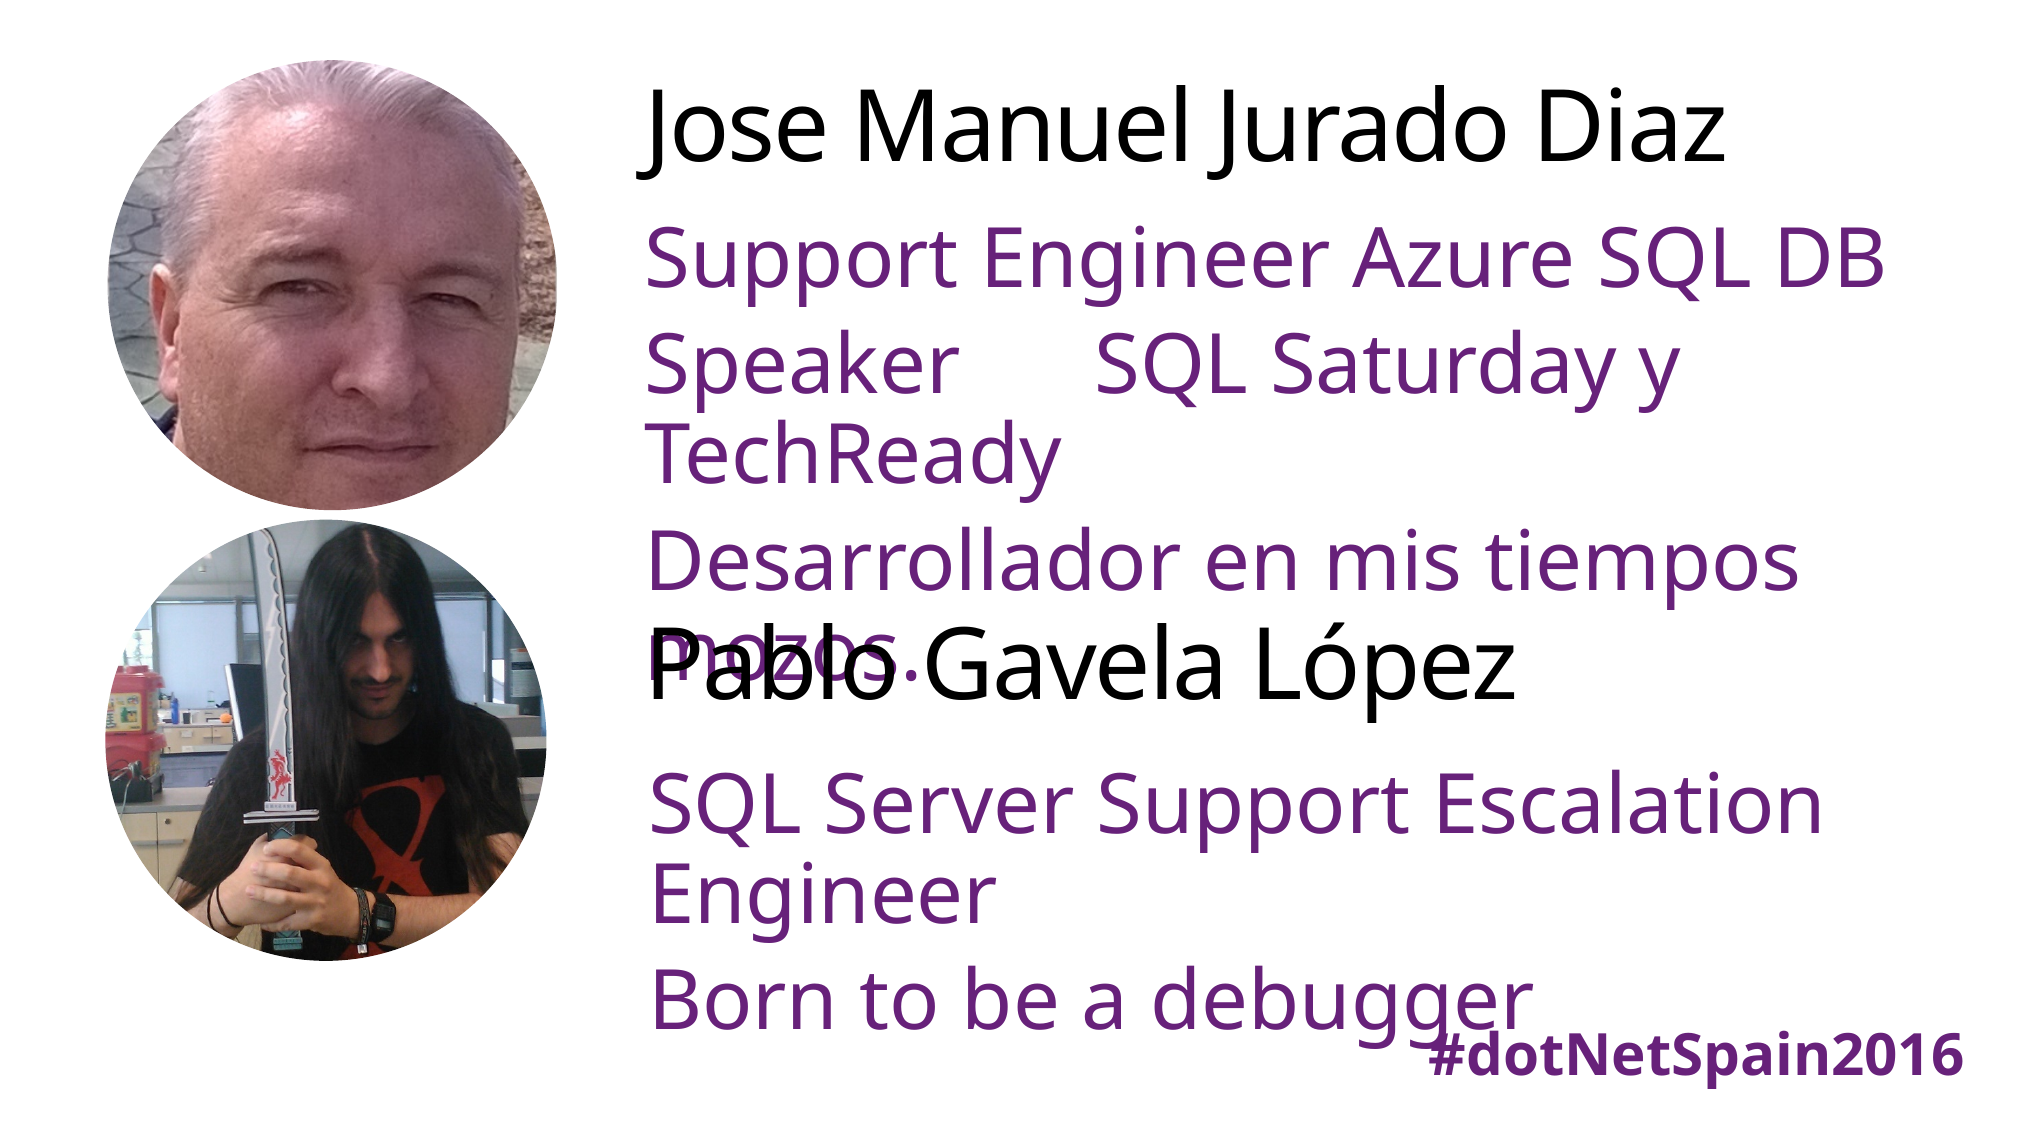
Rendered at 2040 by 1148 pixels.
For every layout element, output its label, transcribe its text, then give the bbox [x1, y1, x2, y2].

picture [107, 59, 558, 511]
list SQL Server Support Escalation Engineer Born to be a debugger [624, 746, 1998, 1070]
list Pablo Gavela López [620, 598, 1994, 739]
picture [105, 519, 558, 981]
list Support Engineer Azure SQL DB Speaker SQL Saturday y TechReady Desarrollador en mis tiempos mozos. [620, 200, 1995, 655]
list Jose Manuel Jurado Diaz [620, 60, 1994, 200]
